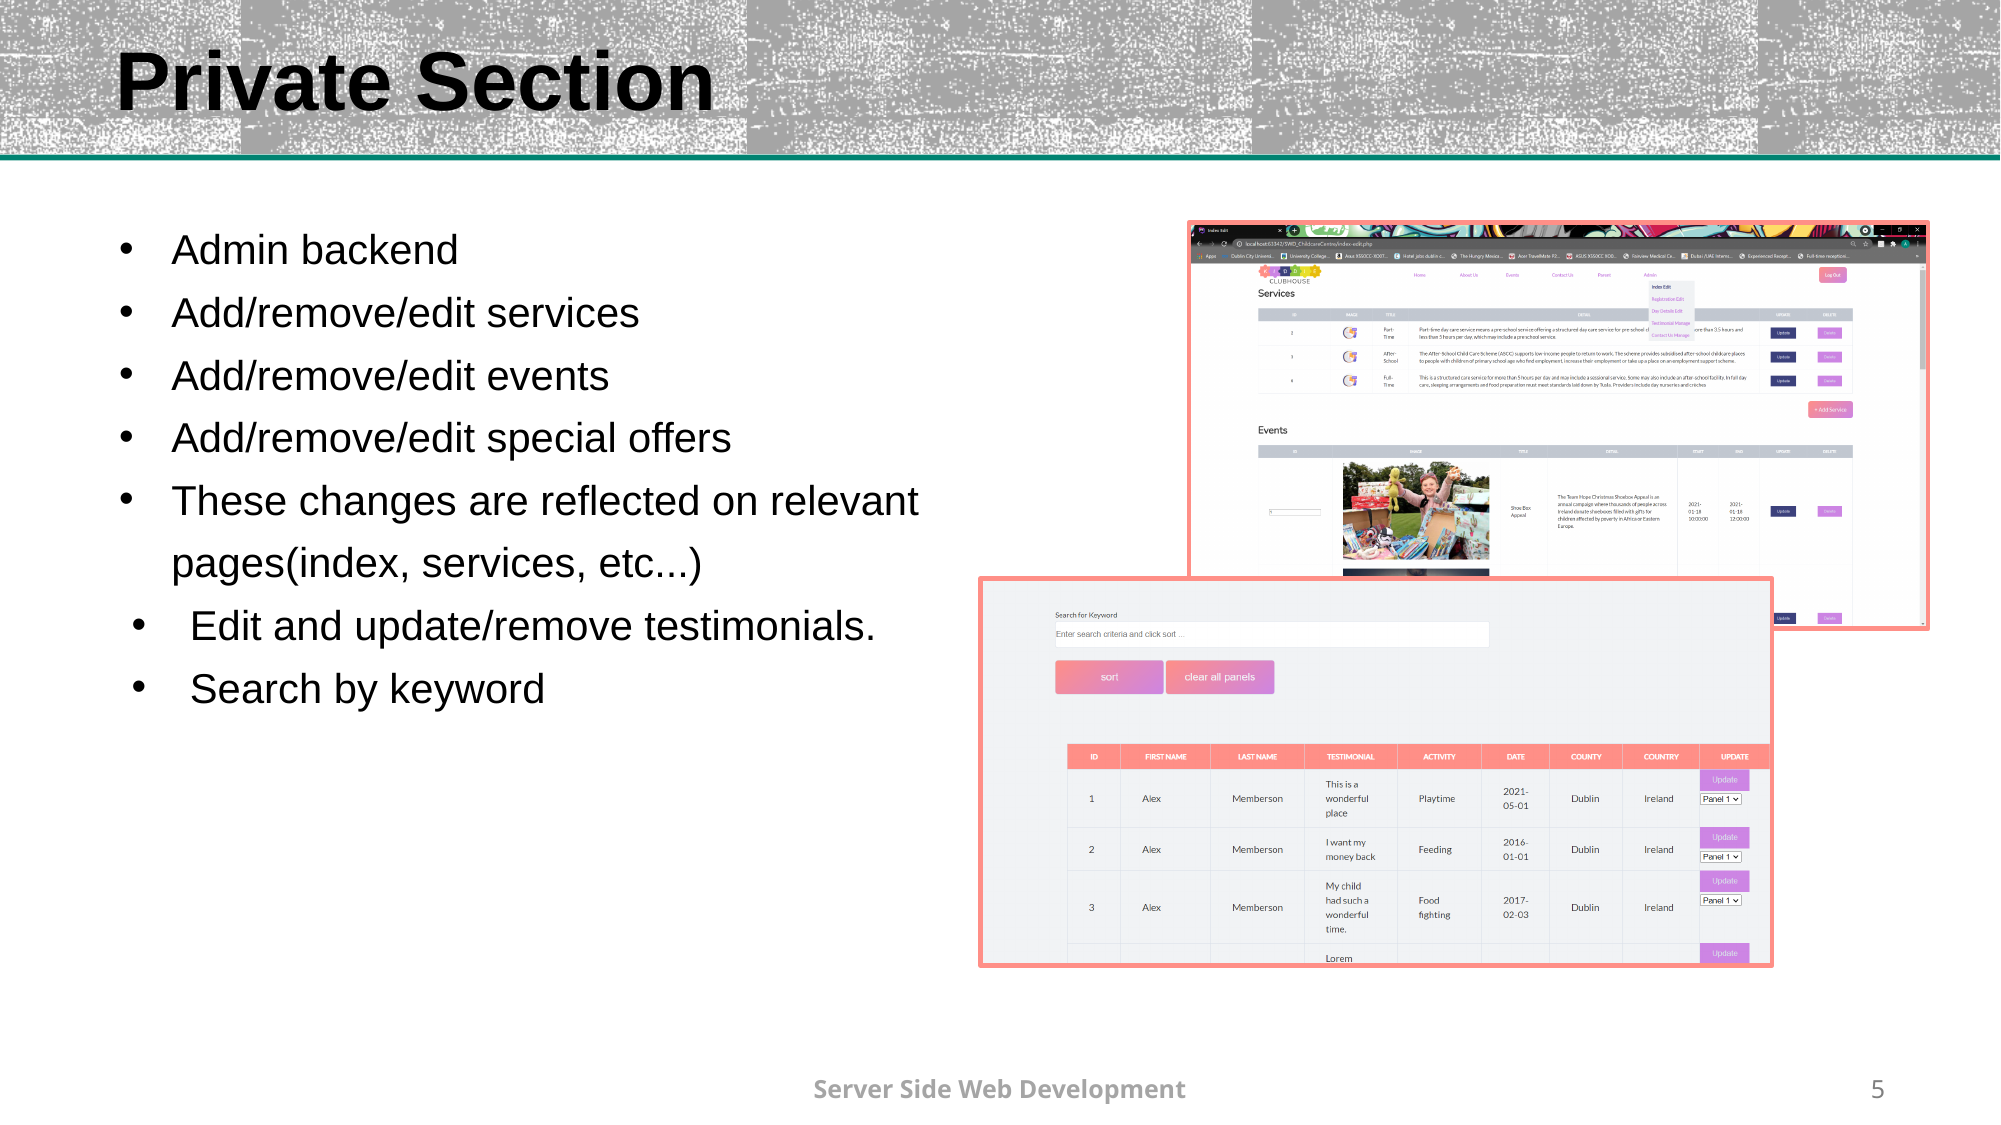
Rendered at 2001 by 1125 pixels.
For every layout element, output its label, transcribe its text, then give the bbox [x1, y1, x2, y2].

picture [982, 224, 1926, 964]
slide_number ‹#› [1433, 1060, 1900, 1120]
list Admin backend Add/remove/edit services Add/remove/edit events Add/remove/edit special offers These changes are reflected on relevant pages(index, services, etc...) Edit and update/remove testimonials. Search by keyword [99, 203, 1900, 1042]
title Private Section [0, 0, 2000, 154]
